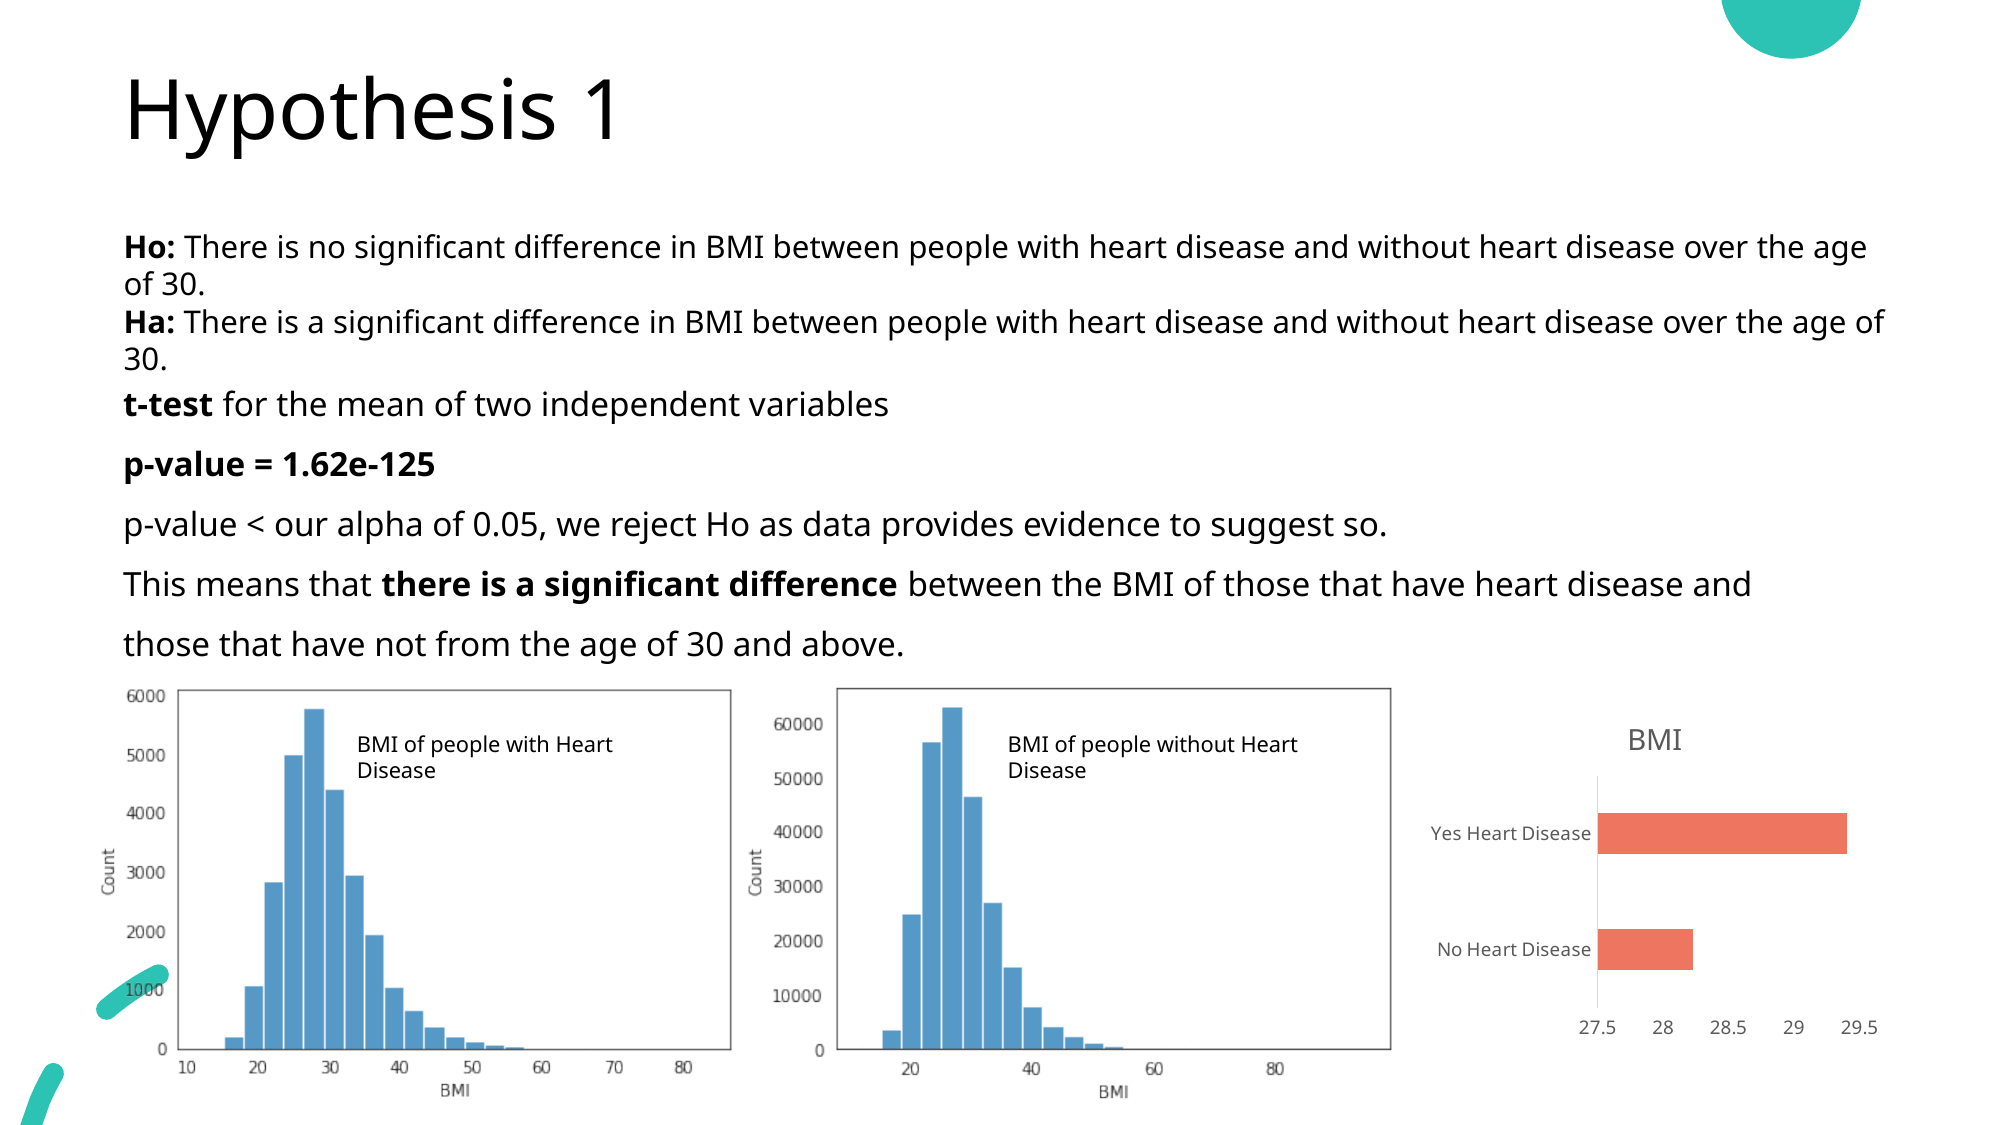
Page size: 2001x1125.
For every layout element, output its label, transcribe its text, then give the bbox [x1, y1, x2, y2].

chart [1421, 695, 1888, 1048]
title Hypothesis 1 [108, 59, 1888, 179]
list Ho: There is no significant difference in BMI between people with heart disease and without heart disease over the age of 30. Ha: There is a significant difference in BMI between people with heart disease and without heart disease over the age of 30. [108, 219, 1915, 339]
text_box t-test for the mean of two independent variables p-value = 1.62e-125 p-value < our alpha of 0.05, we reject Ho as data provides evidence to suggest so. This means that there is a significant difference between the BMI of those that have heart disease and those that have not from the age of 30 and above. [108, 355, 1778, 671]
picture [90, 678, 1402, 1112]
